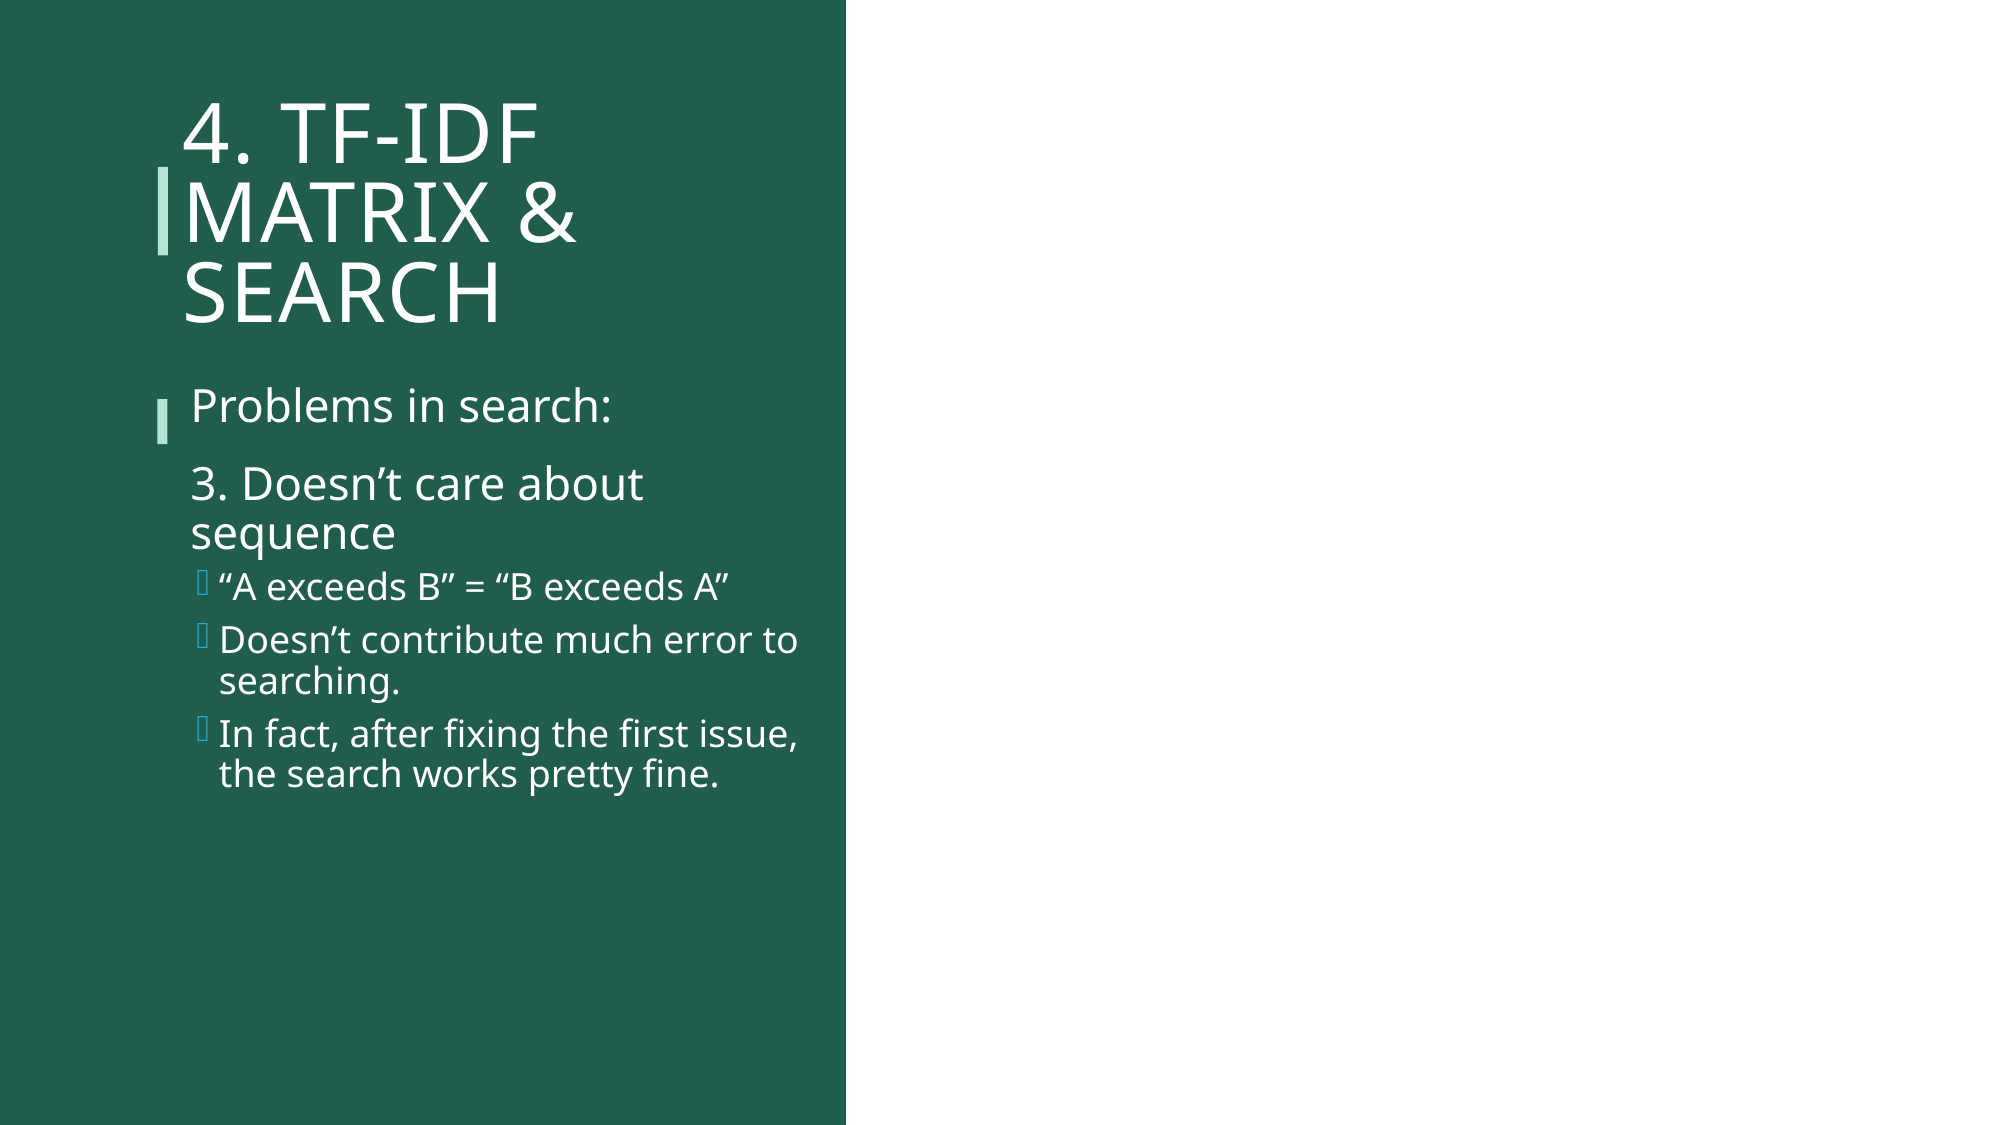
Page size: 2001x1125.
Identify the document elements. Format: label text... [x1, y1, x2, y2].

list Problems in search: 3. Doesn’t care about sequence “A exceeds B” = “B exceeds A” Doesn’t contribute much error to searching. In fact, after fixing the first issue, the search works pretty fine. [168, 375, 810, 1035]
title 4. TF-IDF Matrix & Search [168, 96, 795, 342]
